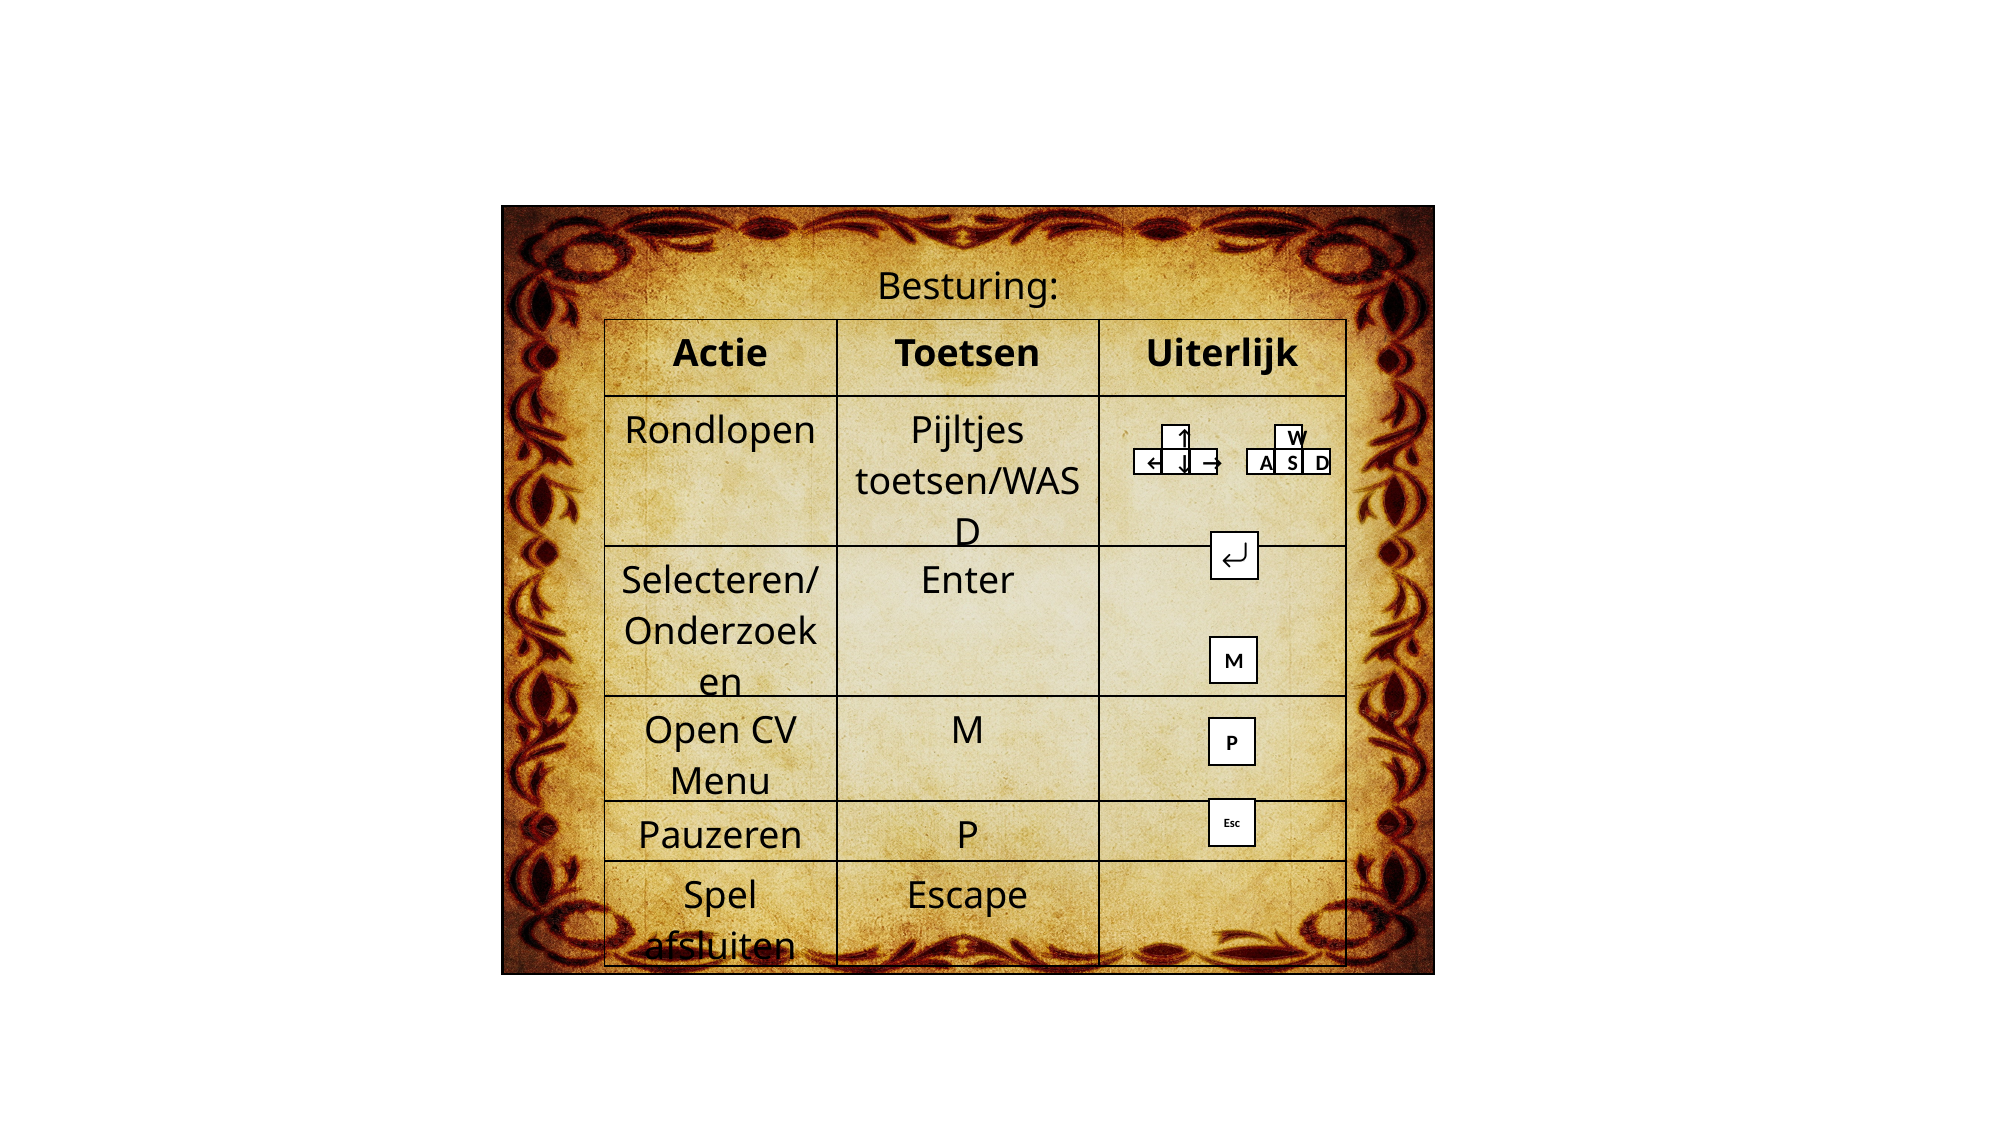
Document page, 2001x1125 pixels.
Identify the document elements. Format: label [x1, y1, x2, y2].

text_box [1134, 424, 1218, 474]
text_box [502, 206, 1434, 975]
text_box [1211, 530, 1259, 579]
text_box [1247, 424, 1331, 474]
